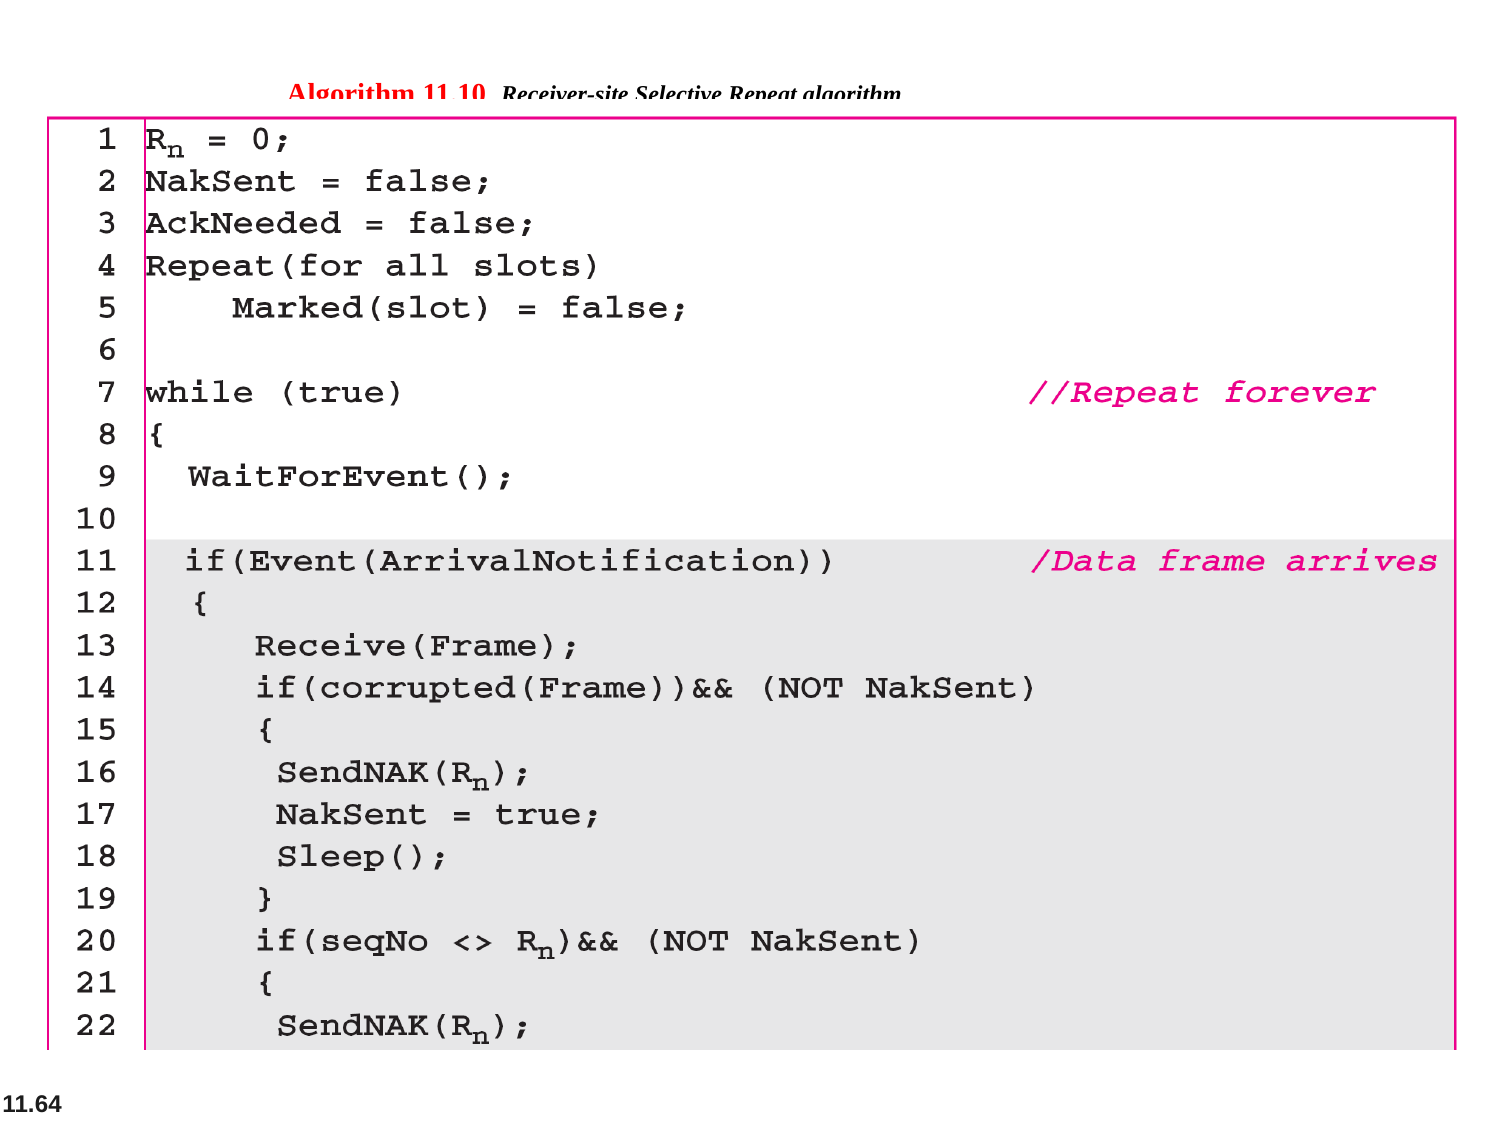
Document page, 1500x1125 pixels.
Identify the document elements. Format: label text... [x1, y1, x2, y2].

slide_number 11.64 [0, 1049, 301, 1125]
picture [10, 99, 1488, 1051]
text_box Algorithm 11.10 Receiver-site Selective Repeat algorithm [271, 37, 918, 98]
